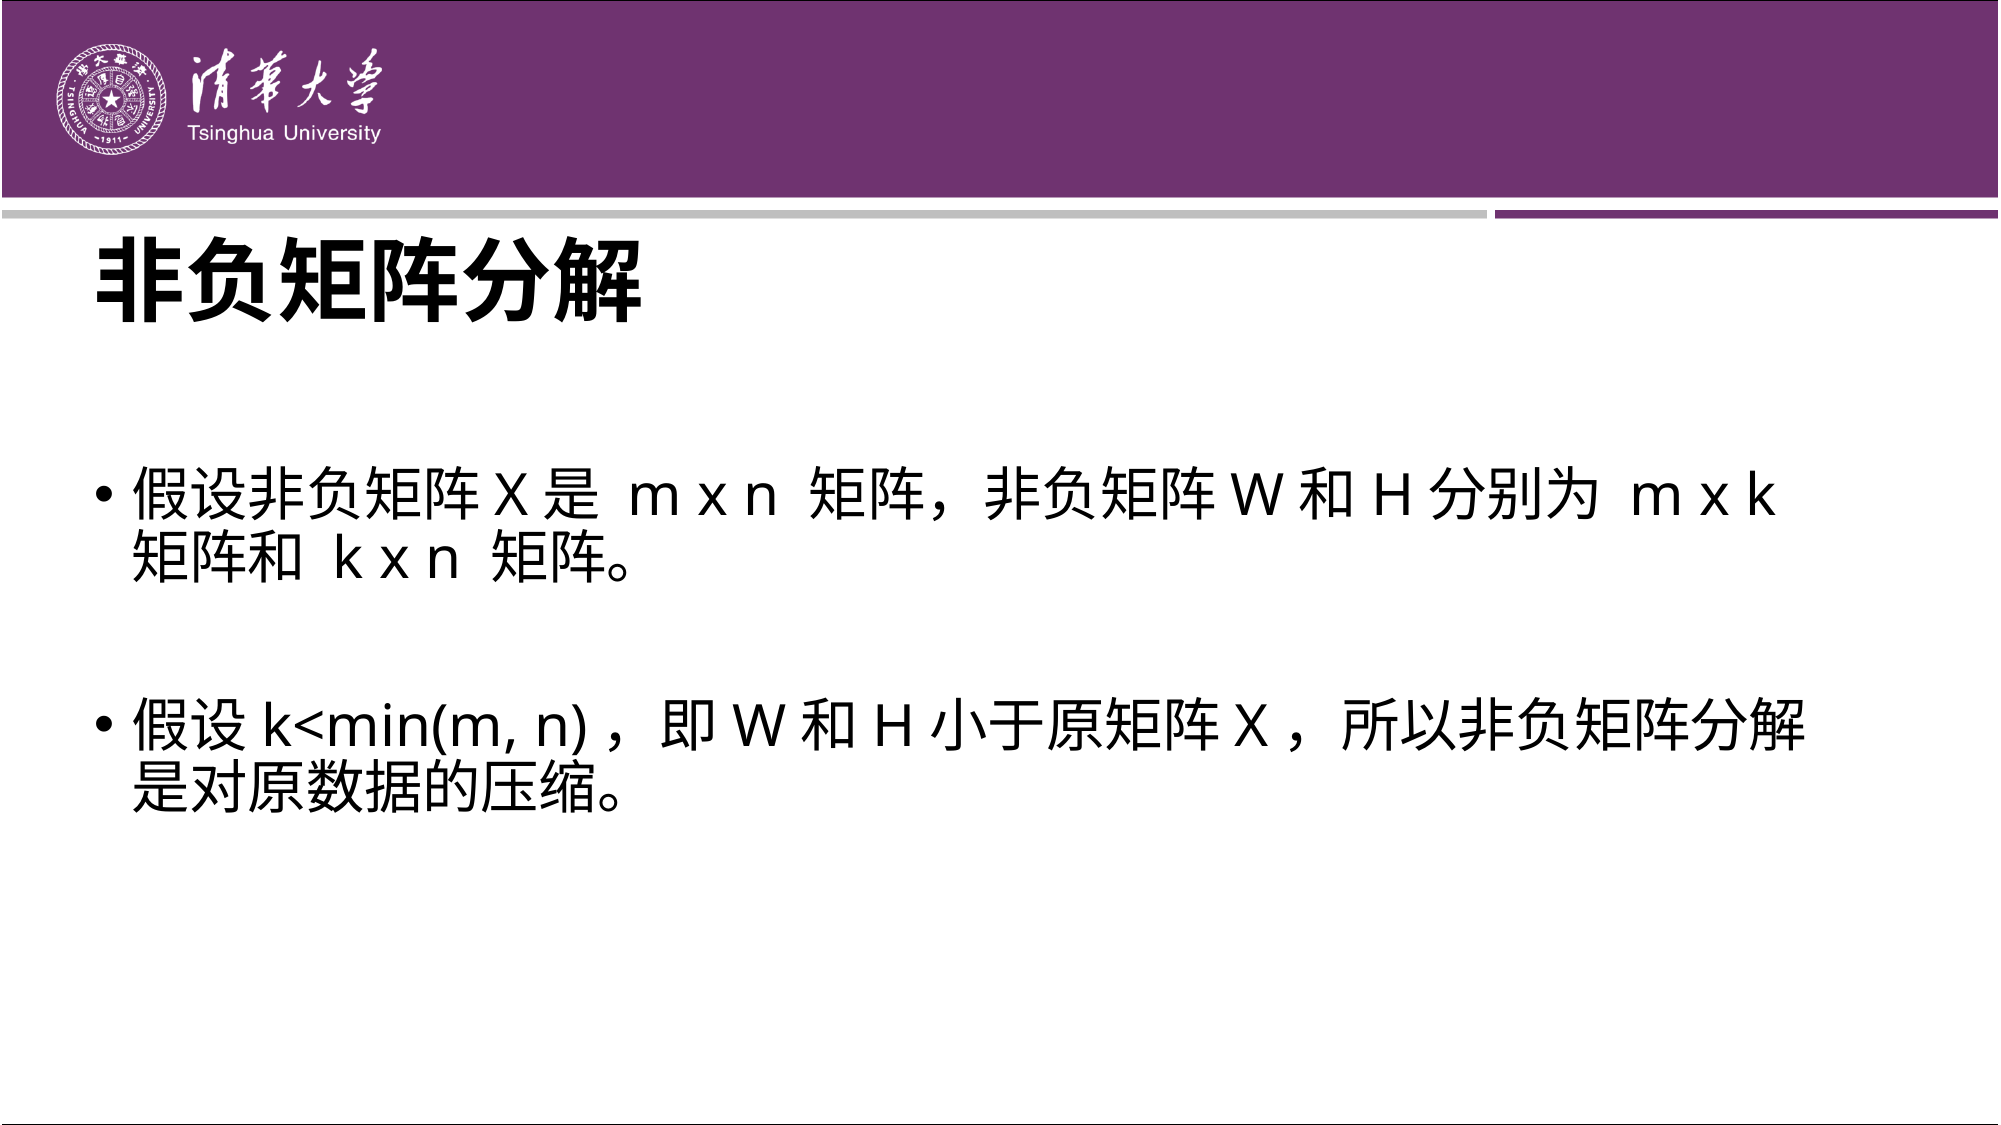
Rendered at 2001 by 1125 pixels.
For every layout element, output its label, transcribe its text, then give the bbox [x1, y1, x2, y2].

picture [2, 0, 1998, 1125]
title 非负矩阵分解 [78, 176, 671, 394]
list 假设非负矩阵X是 m x n 矩阵，非负矩阵W和H分别为 m x k 矩阵和 k x n 矩阵。 假设k<min(m, n)，即W和H小于原矩阵X，所以非负矩阵分解是对原数据的压缩。 [78, 458, 1843, 840]
